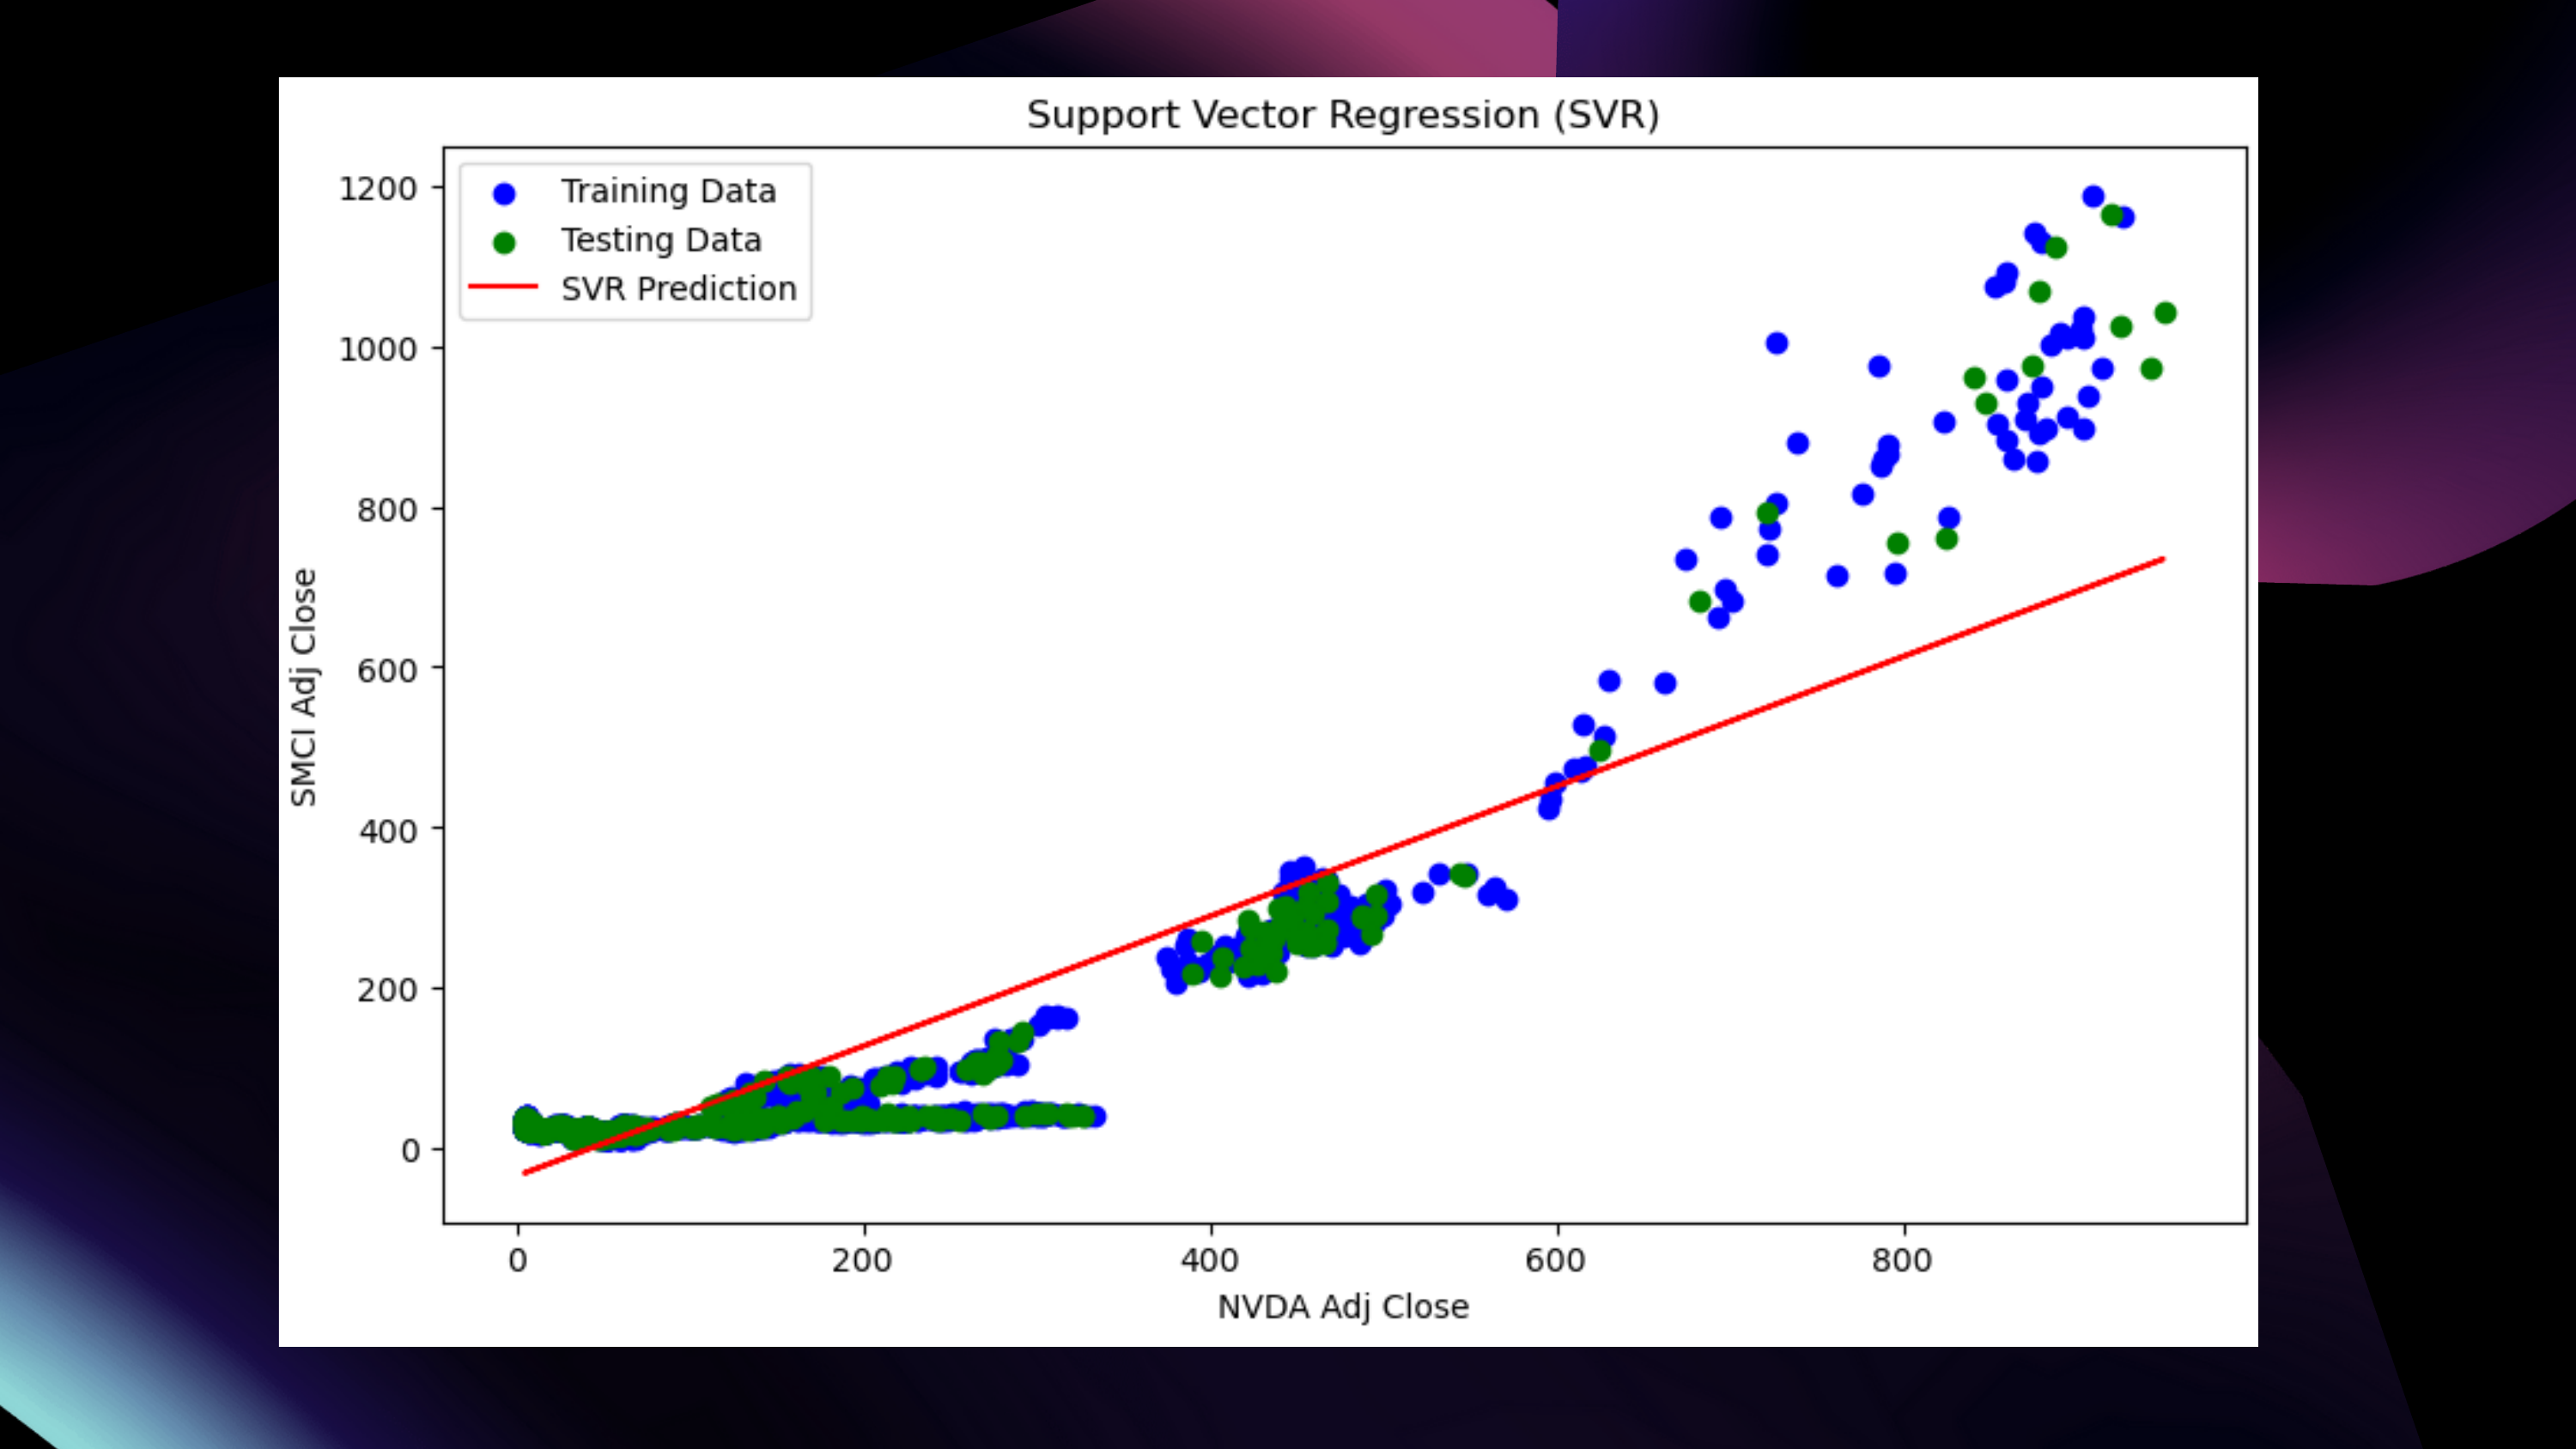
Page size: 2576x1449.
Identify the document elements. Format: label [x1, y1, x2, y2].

text_box [1556, 0, 2576, 591]
text_box [0, 280, 2423, 1449]
text_box [278, 77, 2258, 1347]
text_box [871, 0, 1558, 77]
